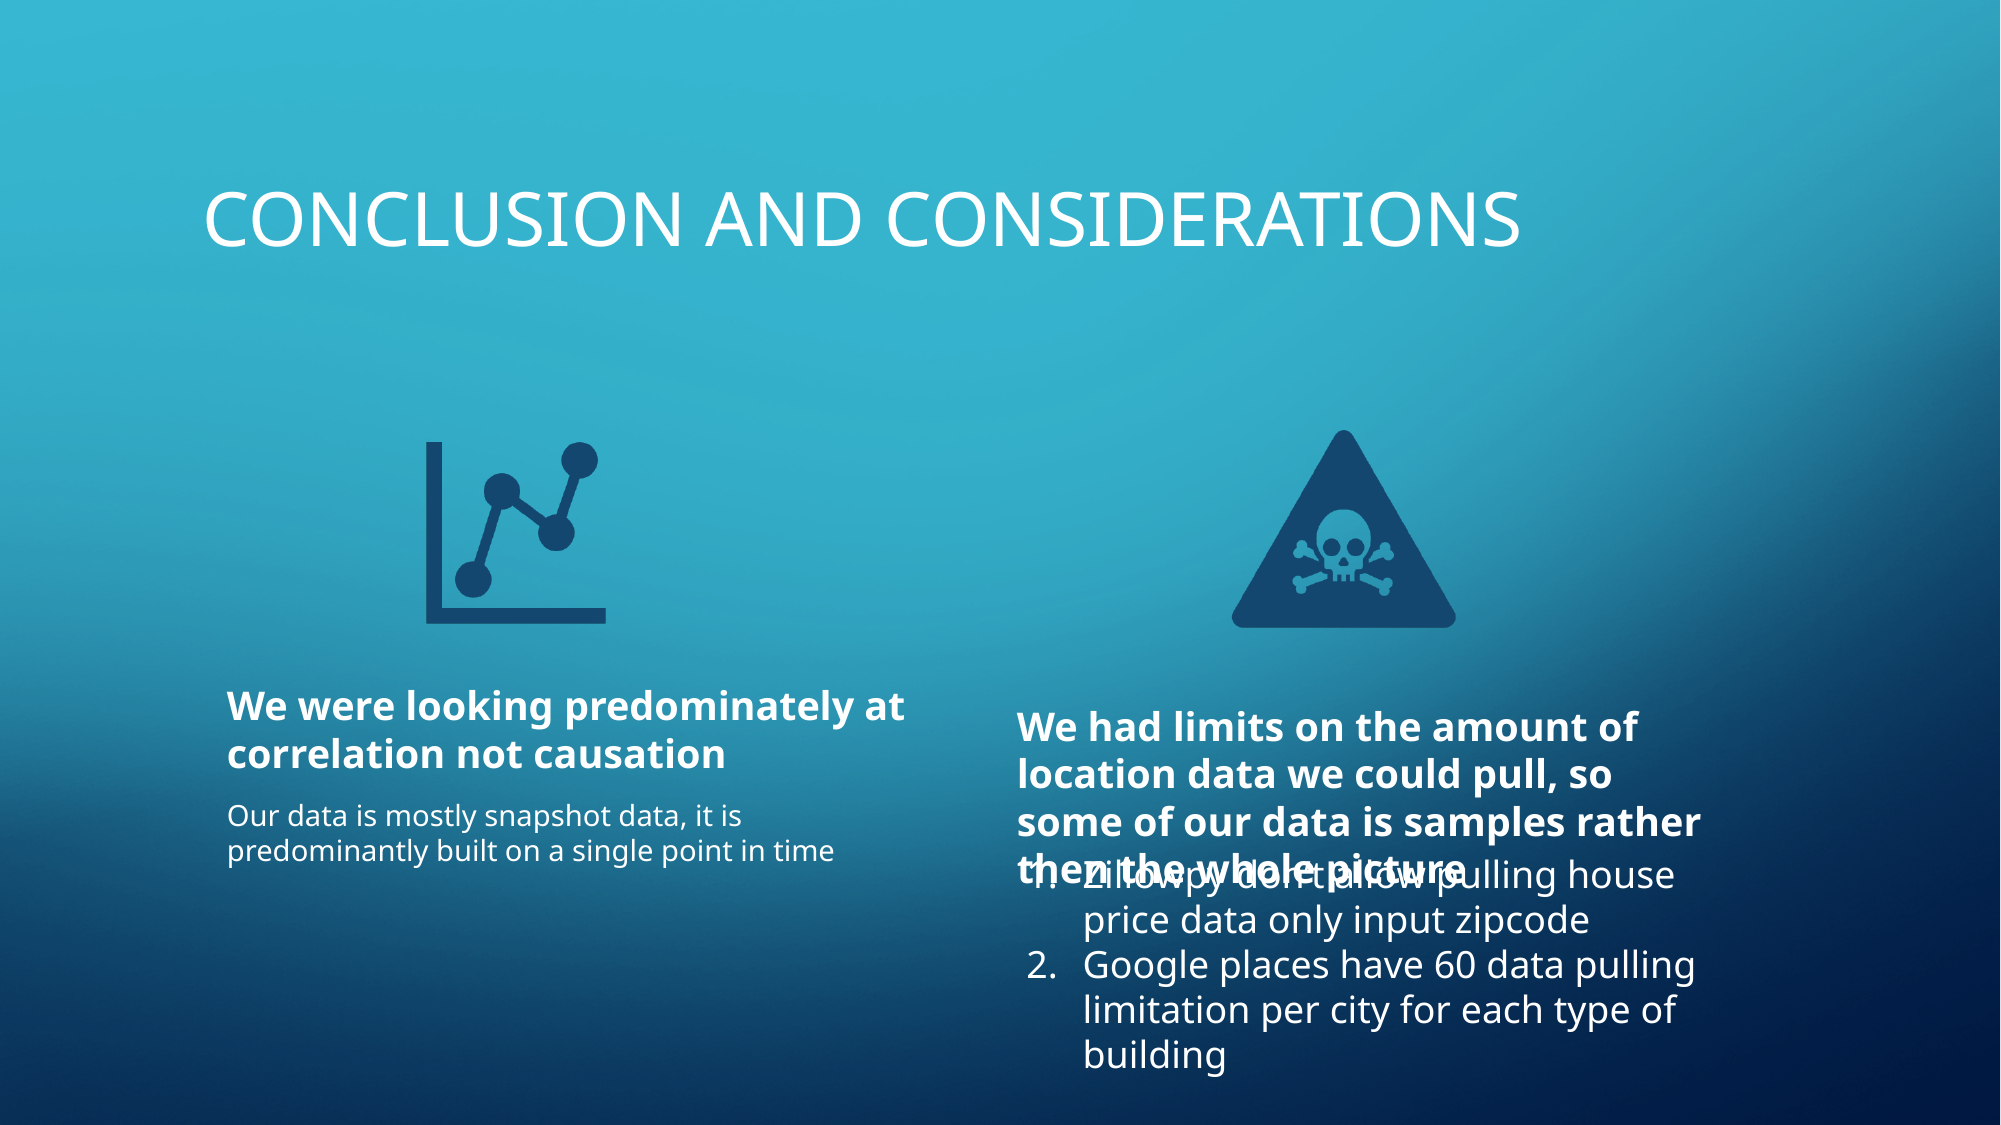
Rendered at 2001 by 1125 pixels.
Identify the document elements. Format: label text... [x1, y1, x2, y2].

text_box Zillowpy don’t allow pulling house price data only input zipcode Google places have 60 data pulling limitation per city for each type of building [1011, 951, 1715, 1084]
title Conclusion and considerations [187, 101, 1813, 344]
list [186, 368, 1813, 951]
text_box [0, 0, 2000, 1125]
